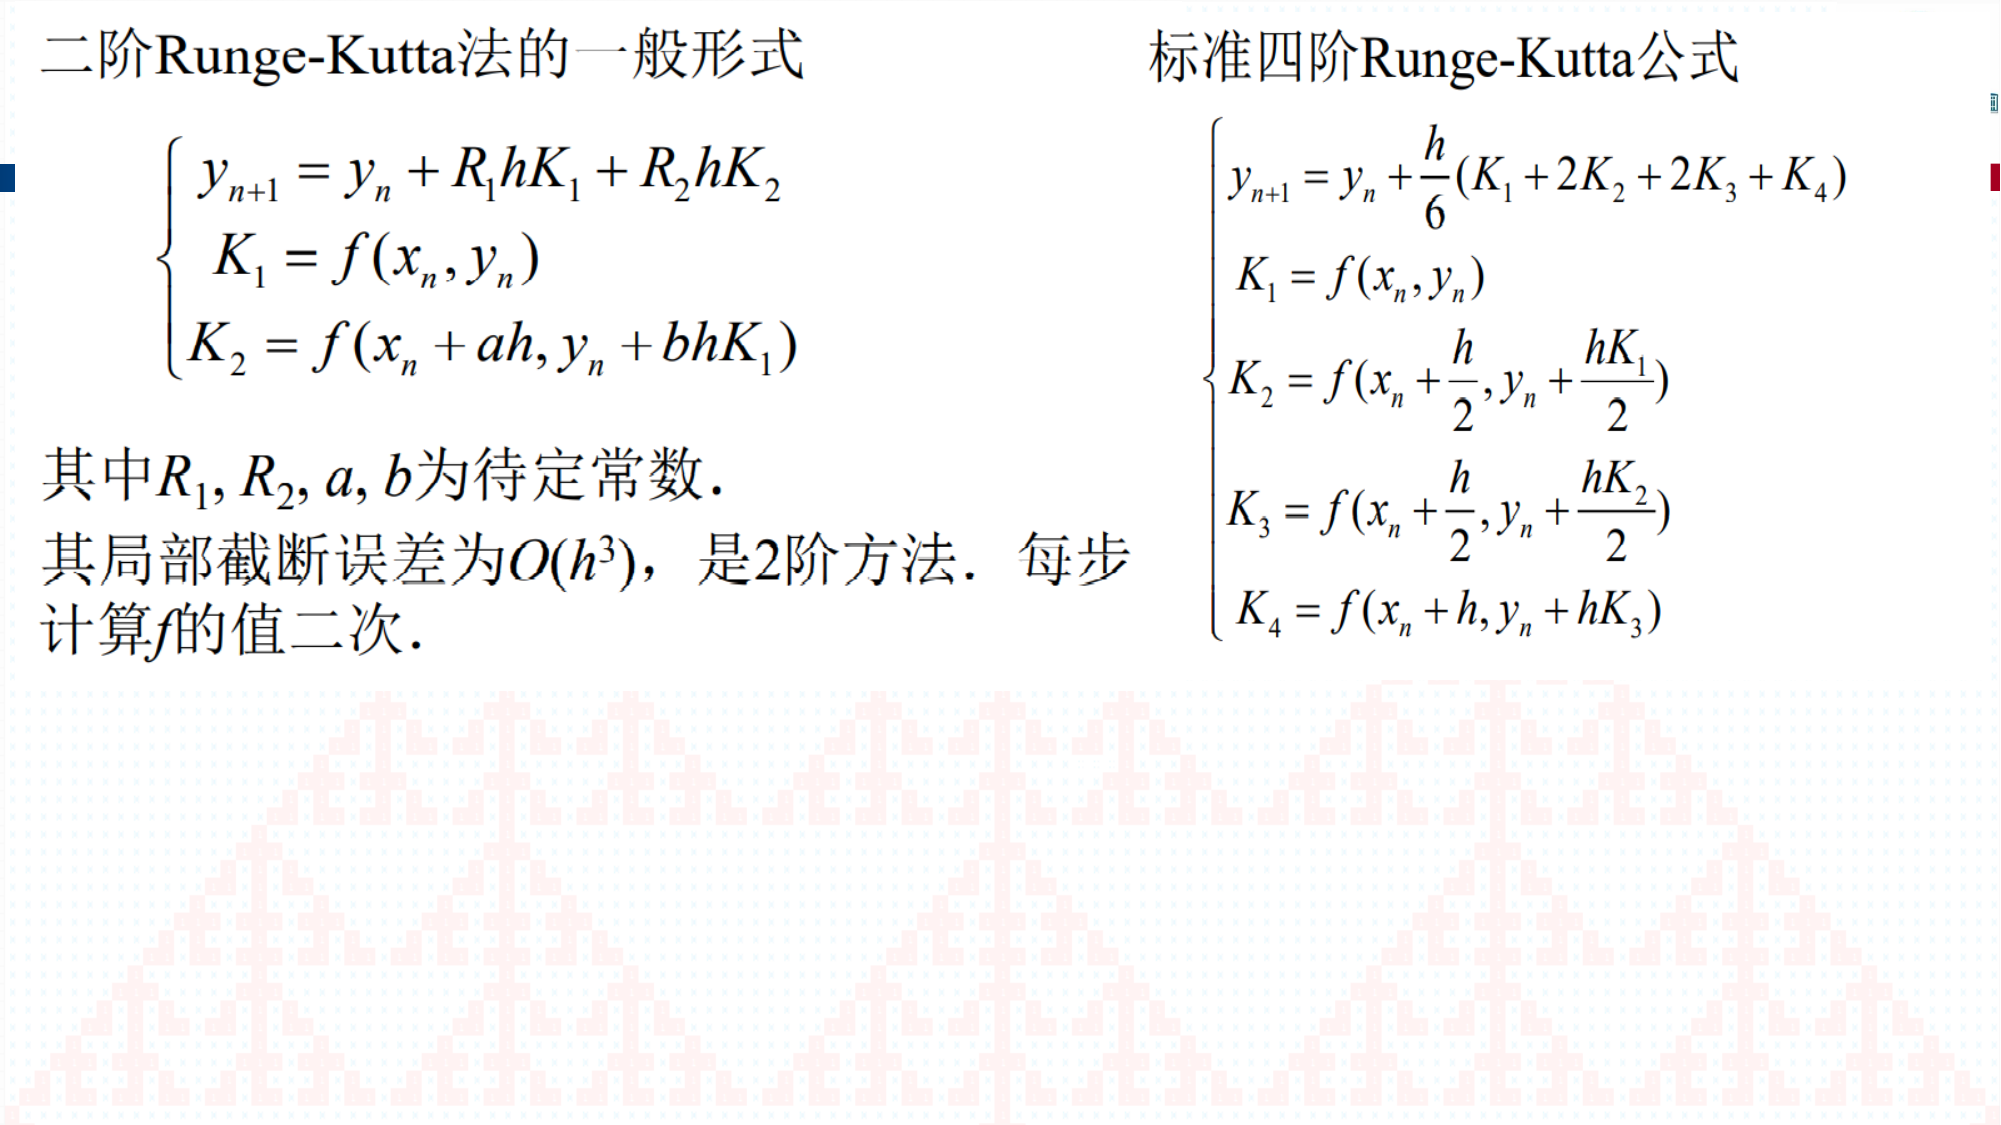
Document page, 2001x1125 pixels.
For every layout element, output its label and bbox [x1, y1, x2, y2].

picture [15, 0, 1999, 691]
